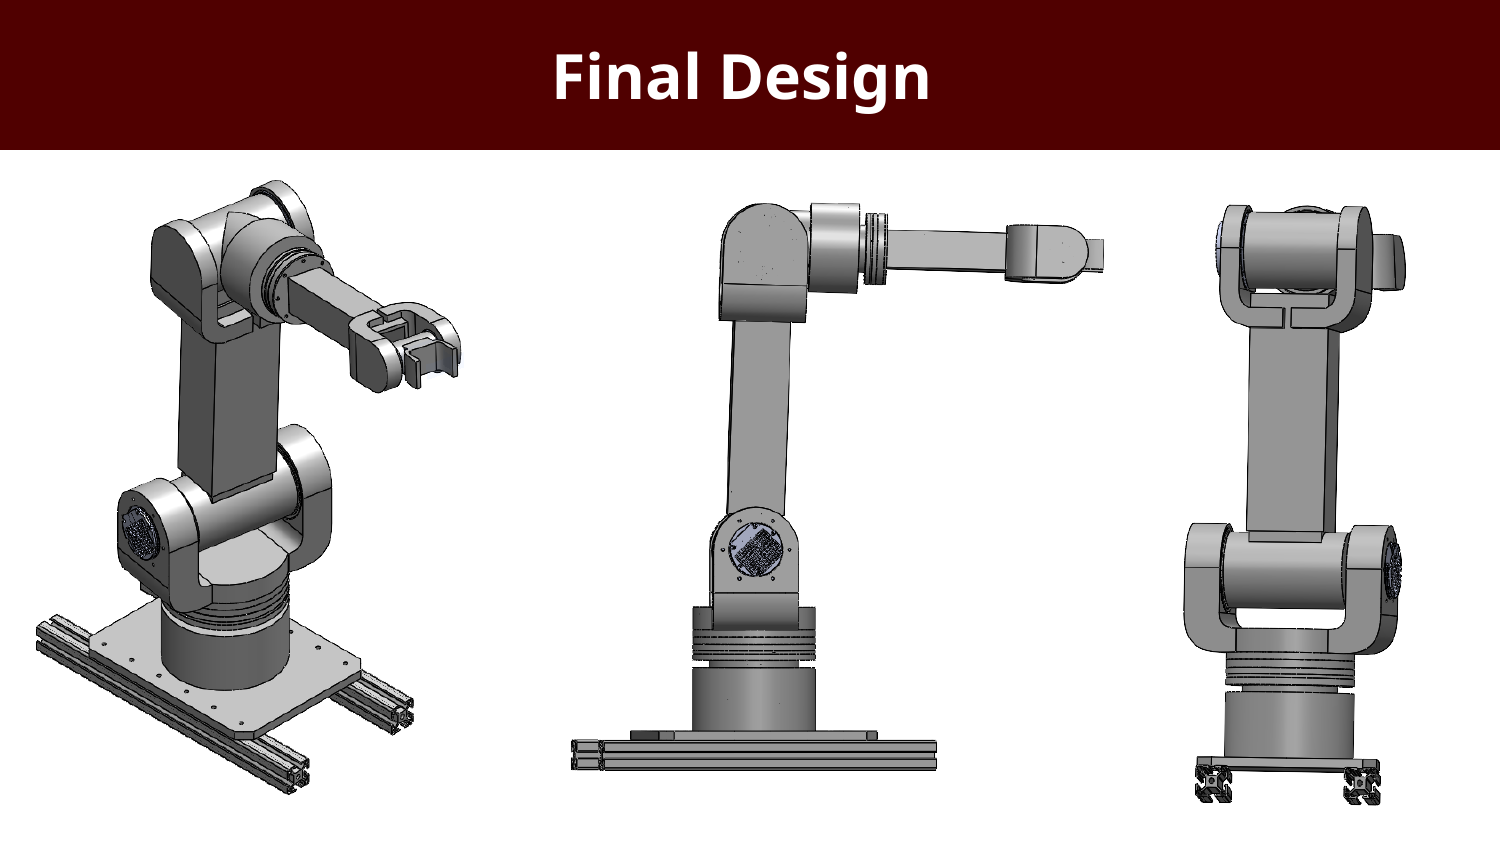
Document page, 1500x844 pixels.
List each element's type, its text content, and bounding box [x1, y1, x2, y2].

title Final Design [0, 0, 1500, 150]
picture [7, 149, 1117, 818]
picture [1140, 166, 1413, 811]
